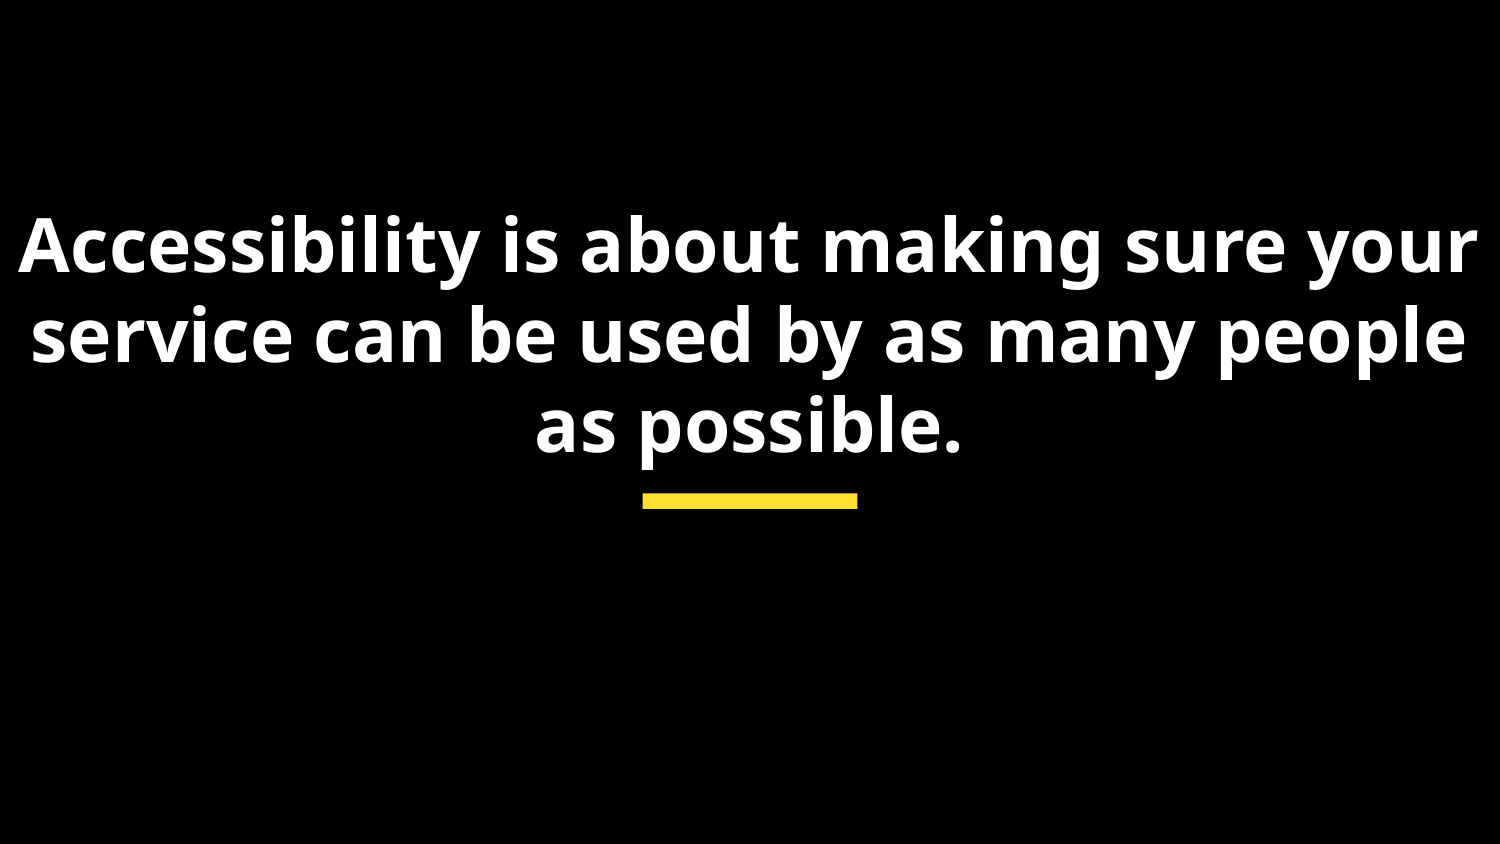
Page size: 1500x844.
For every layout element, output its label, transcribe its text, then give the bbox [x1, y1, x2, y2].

title Accessibility is about making sure your service can be used by as many people as possible. [0, 182, 1500, 287]
